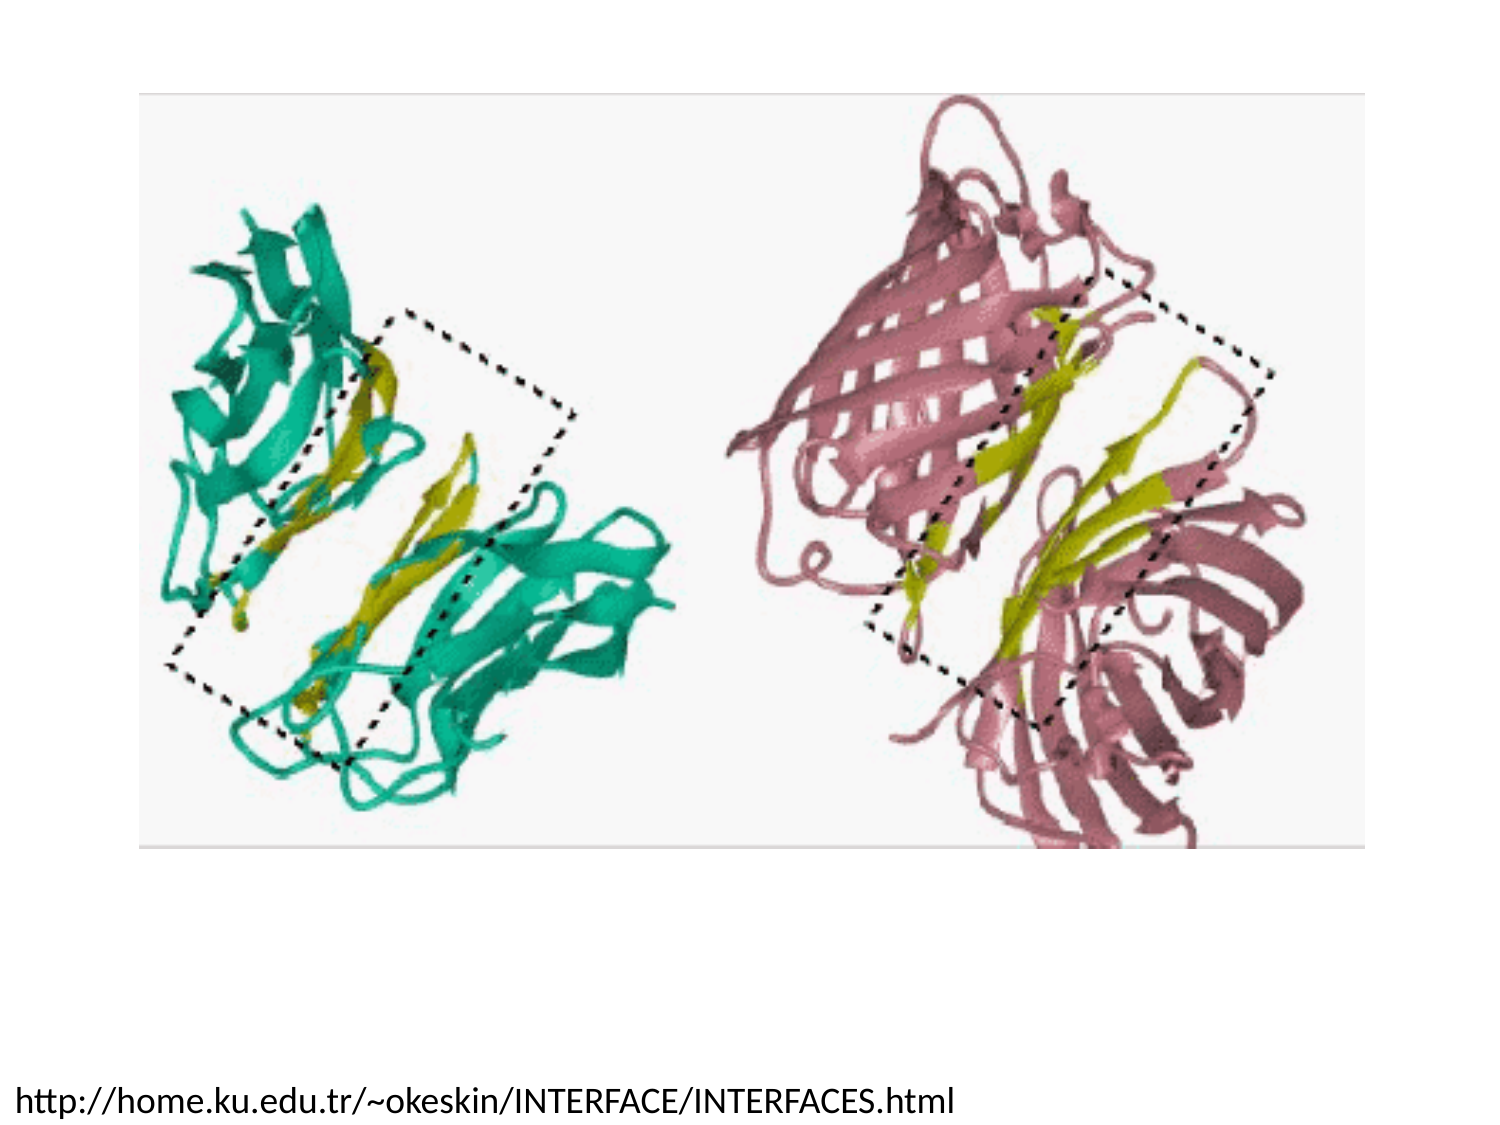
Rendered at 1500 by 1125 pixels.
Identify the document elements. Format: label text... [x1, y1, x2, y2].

text_box http://home.ku.edu.tr/~okeskin/INTERFACE/INTERFACES.html [0, 1068, 1500, 1125]
picture [139, 92, 1365, 850]
